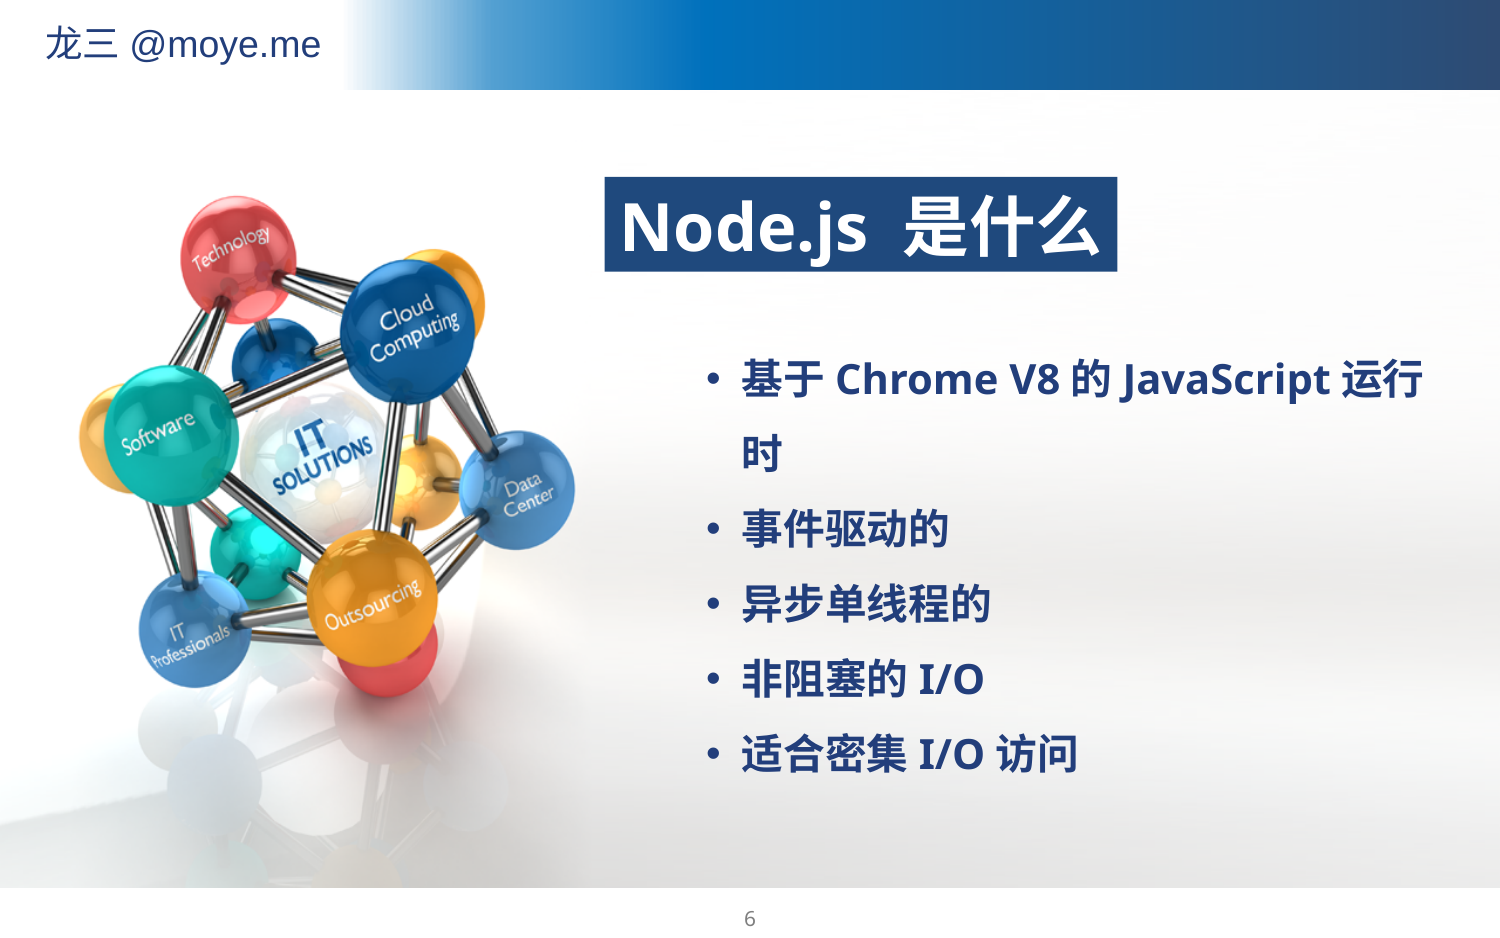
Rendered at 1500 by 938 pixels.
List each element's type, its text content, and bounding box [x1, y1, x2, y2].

picture [0, 90, 1500, 888]
text_box 6 [720, 898, 780, 934]
